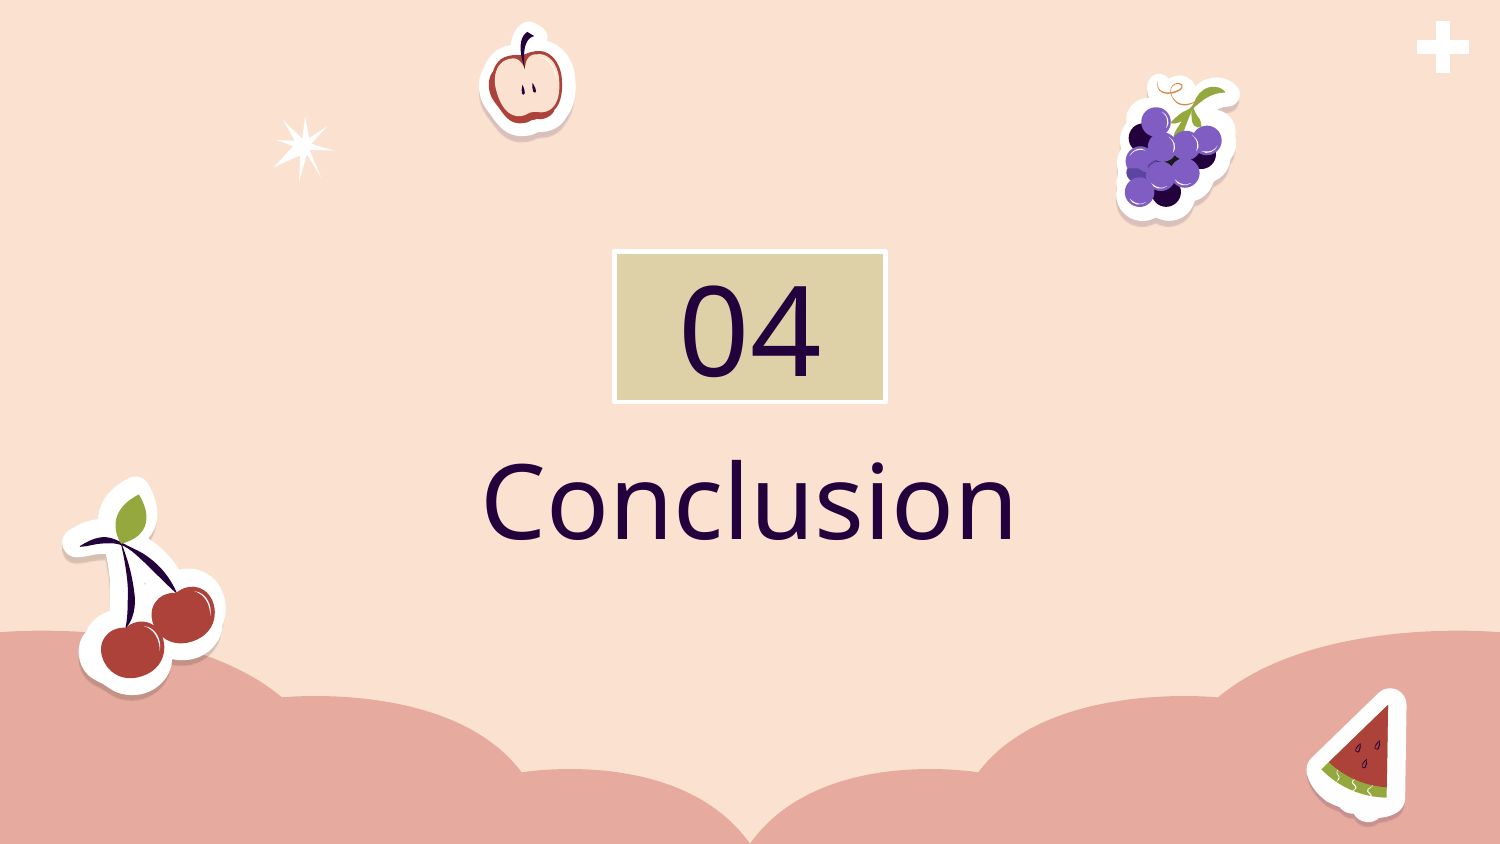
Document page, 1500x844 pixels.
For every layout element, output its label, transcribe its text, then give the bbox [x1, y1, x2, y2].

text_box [478, 21, 576, 137]
title Conclusion [225, 425, 1275, 576]
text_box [61, 476, 226, 696]
title 04 [612, 249, 888, 404]
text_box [1306, 688, 1407, 823]
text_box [1115, 73, 1241, 222]
